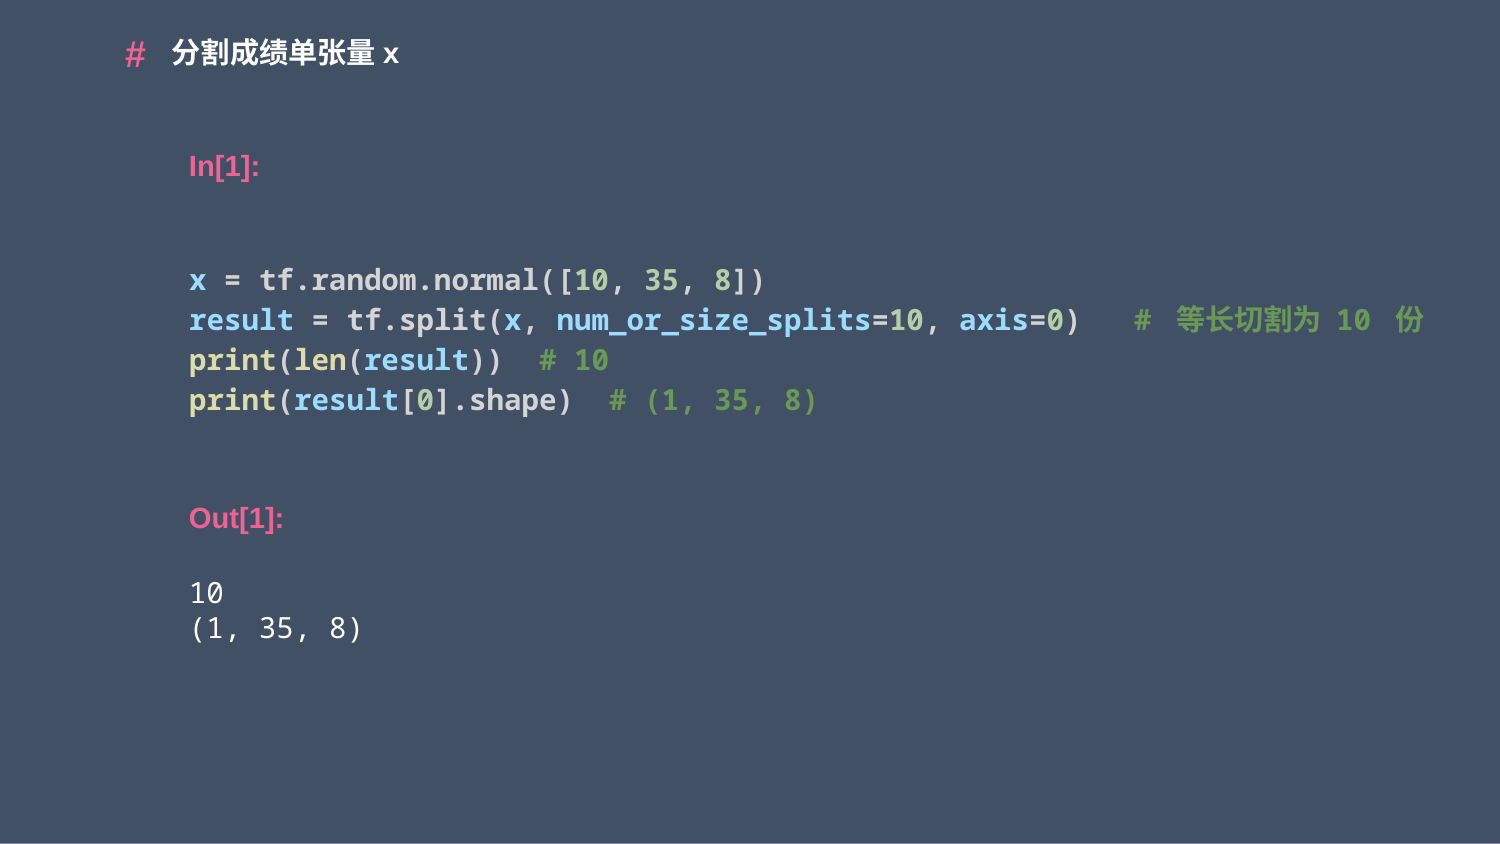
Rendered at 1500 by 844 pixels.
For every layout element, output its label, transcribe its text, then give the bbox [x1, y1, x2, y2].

text_box 分割成绩单张量x [156, 27, 522, 77]
subtitle x = tf.random.normal([10, 35, 8]) result = tf.split(x, num_or_size_splits=10, axis=0) # 等长切割为 10 份 print(len(result)) # 10 print(result[0].shape) # (1, 35, 8) [174, 240, 1443, 439]
text_box 10 (1, 35, 8) [174, 567, 932, 652]
